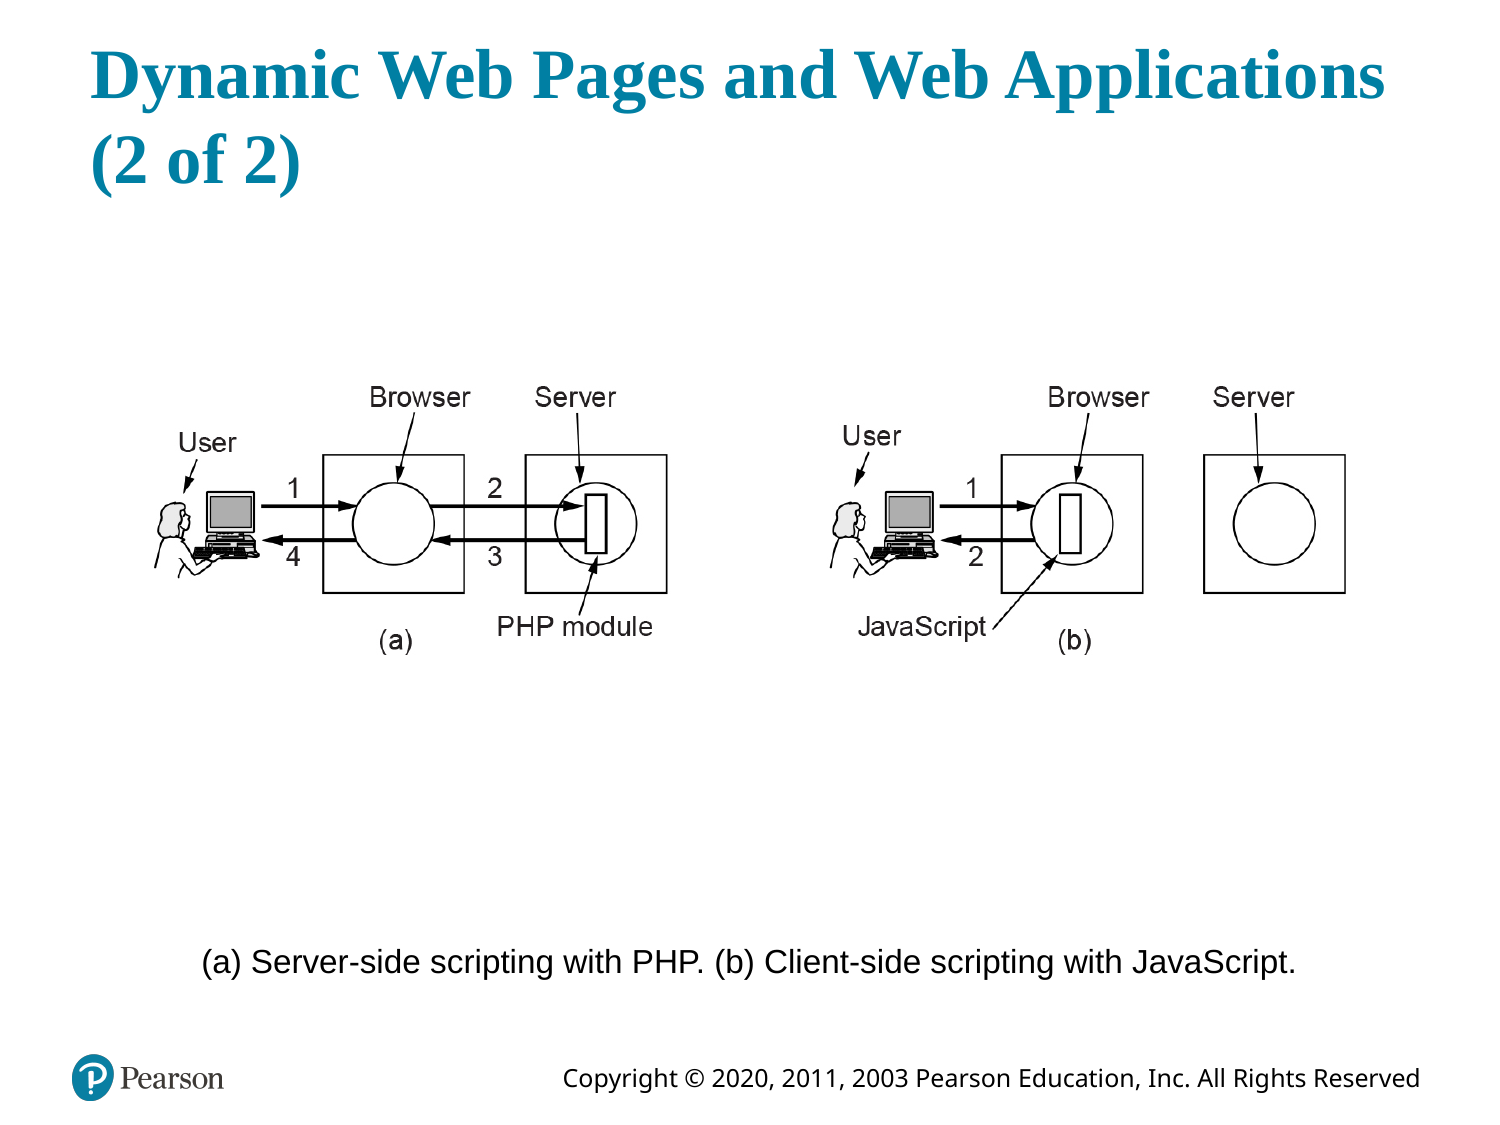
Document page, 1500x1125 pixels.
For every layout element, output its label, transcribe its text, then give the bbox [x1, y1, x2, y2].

picture [154, 386, 1346, 655]
picture [98, 1054, 224, 1101]
list (a) Server-side scripting with PHP. (b) Client-side scripting with JavaScript. [75, 828, 1425, 996]
picture [72, 1054, 88, 1070]
picture [72, 1087, 83, 1101]
picture [80, 1063, 106, 1088]
title Dynamic Web Pages and Web Applications (2 of 2) [75, 37, 1425, 213]
